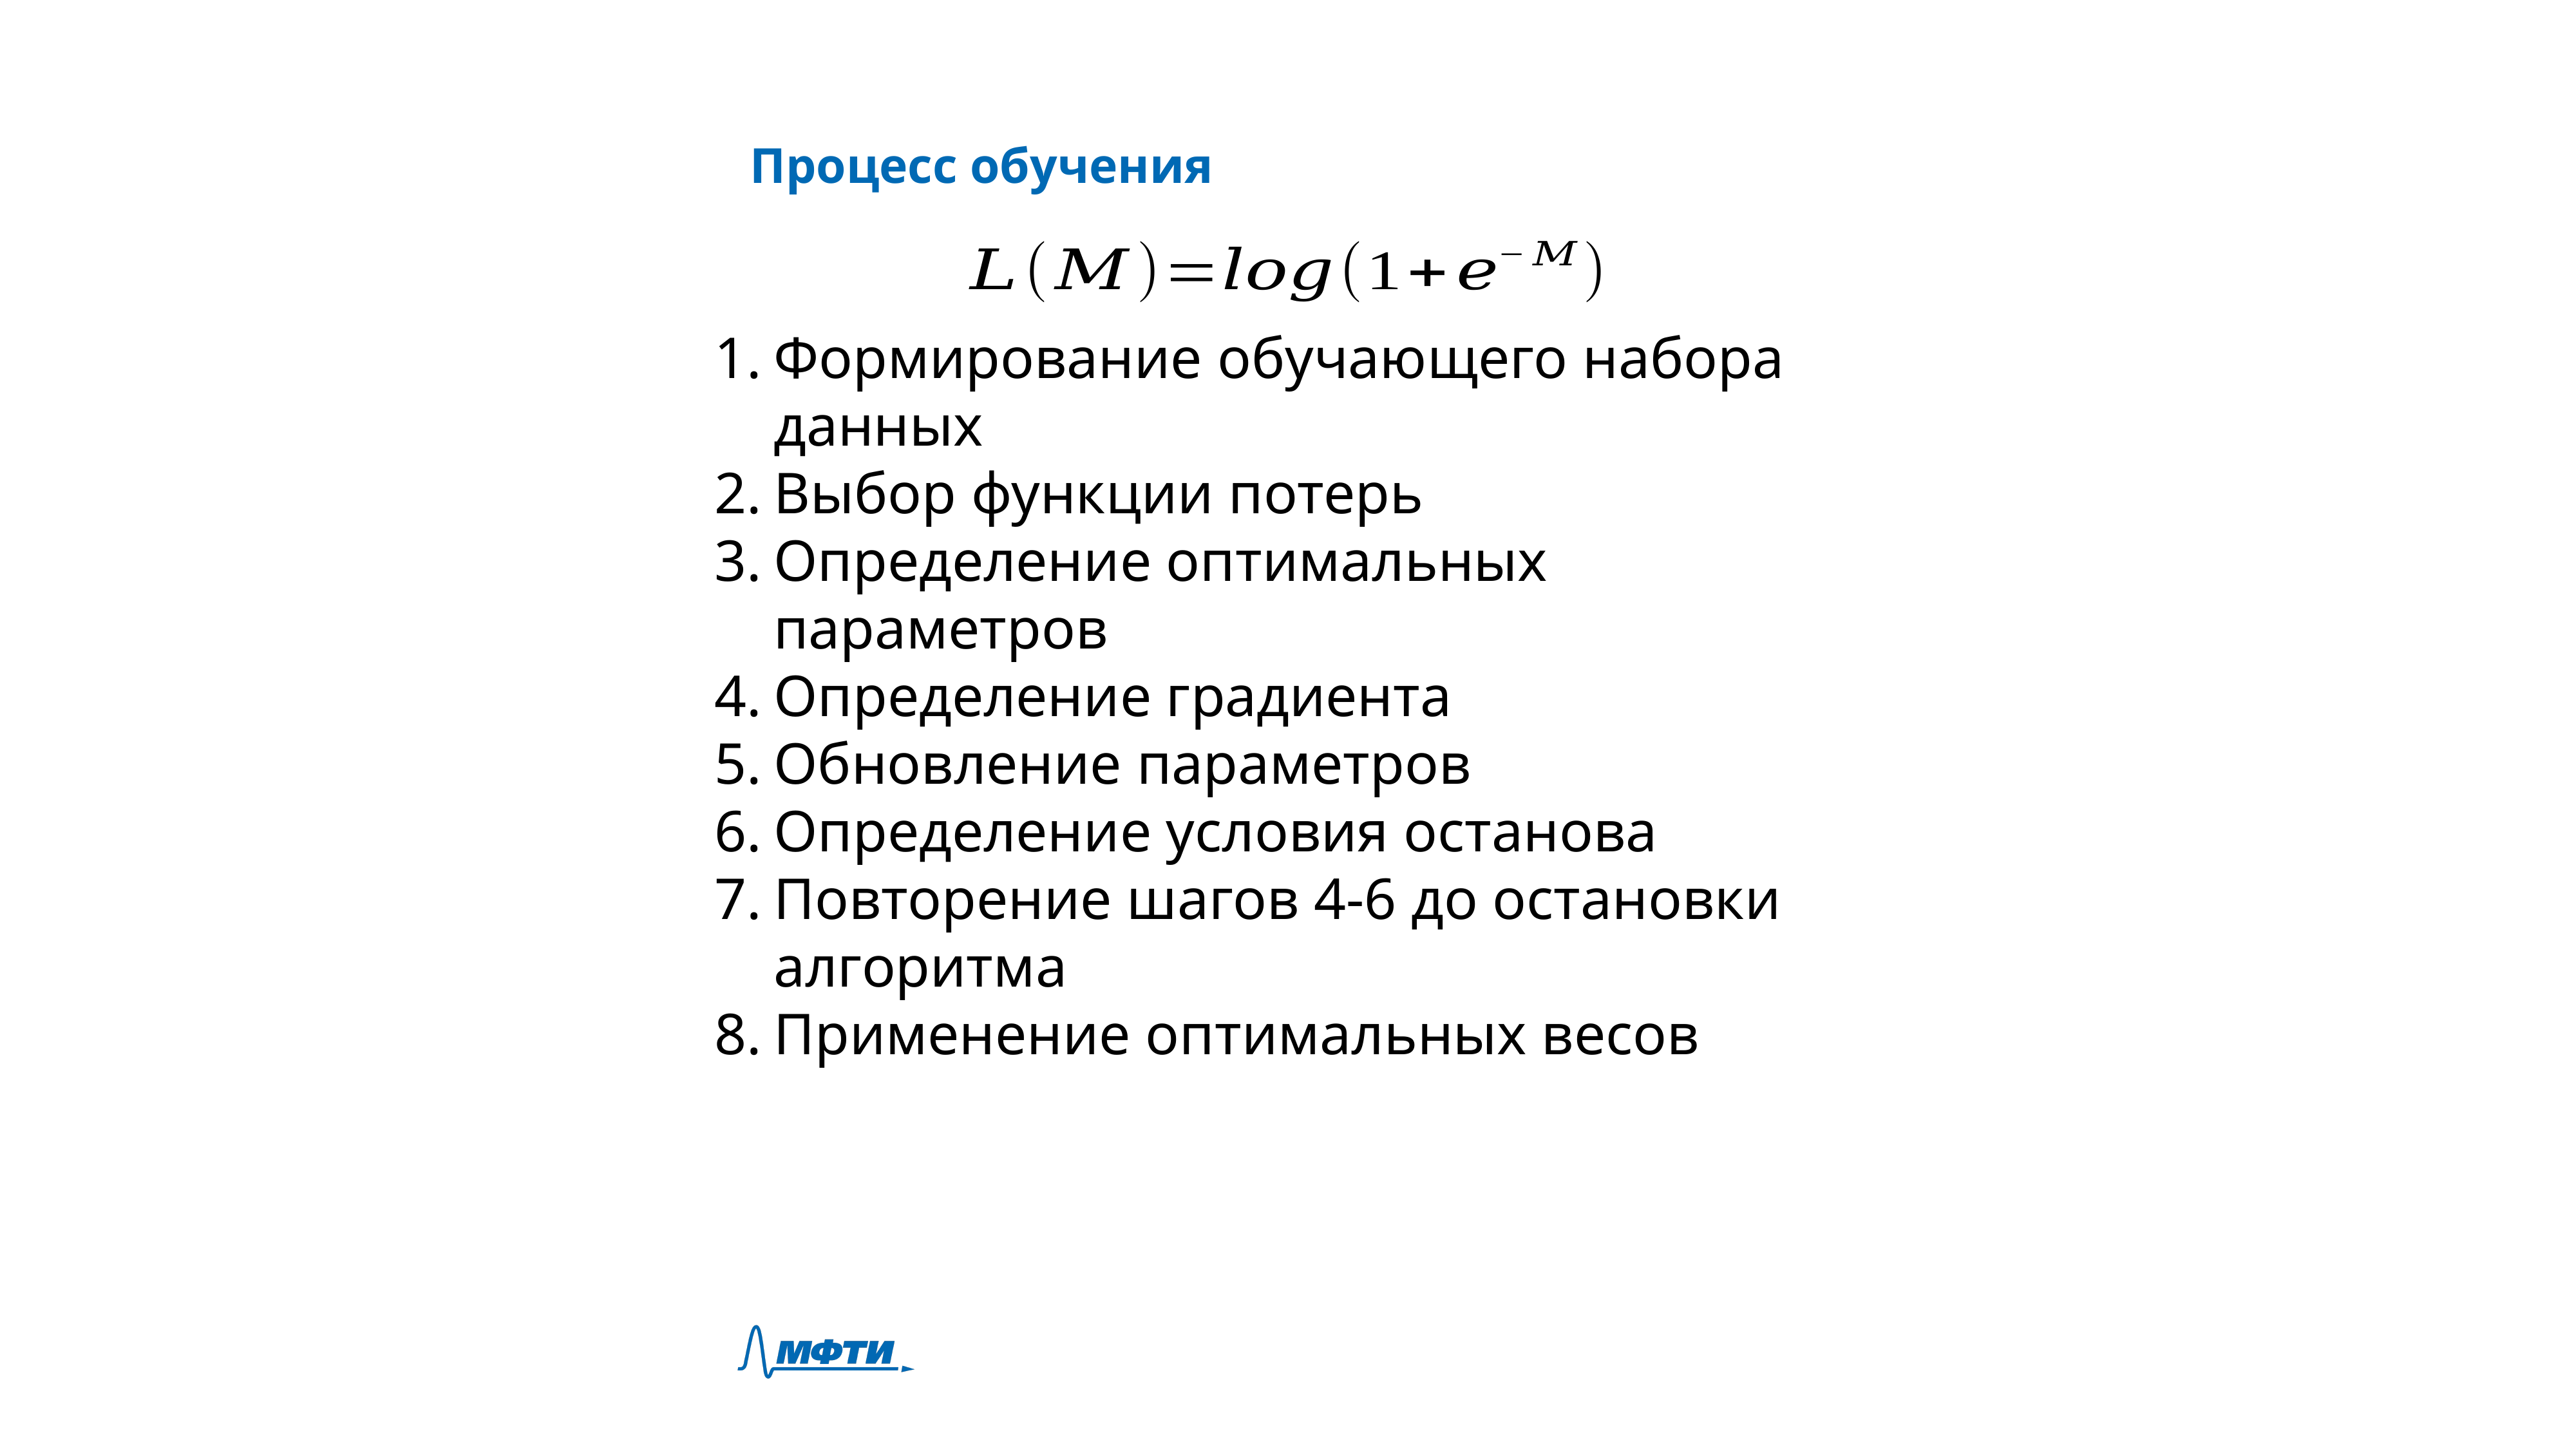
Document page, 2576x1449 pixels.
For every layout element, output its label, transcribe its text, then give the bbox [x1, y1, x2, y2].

list Процесс обучения [735, 115, 1721, 214]
picture [715, 1302, 937, 1401]
text_box Формирование обучающего набора данных Выбор функции потерь Определение оптимальных параметров Определение градиента Обновление параметров Определение условия останова Повторение шагов 4-6 до остановки алгоритма Применение оптимальных весов [699, 307, 1876, 1081]
